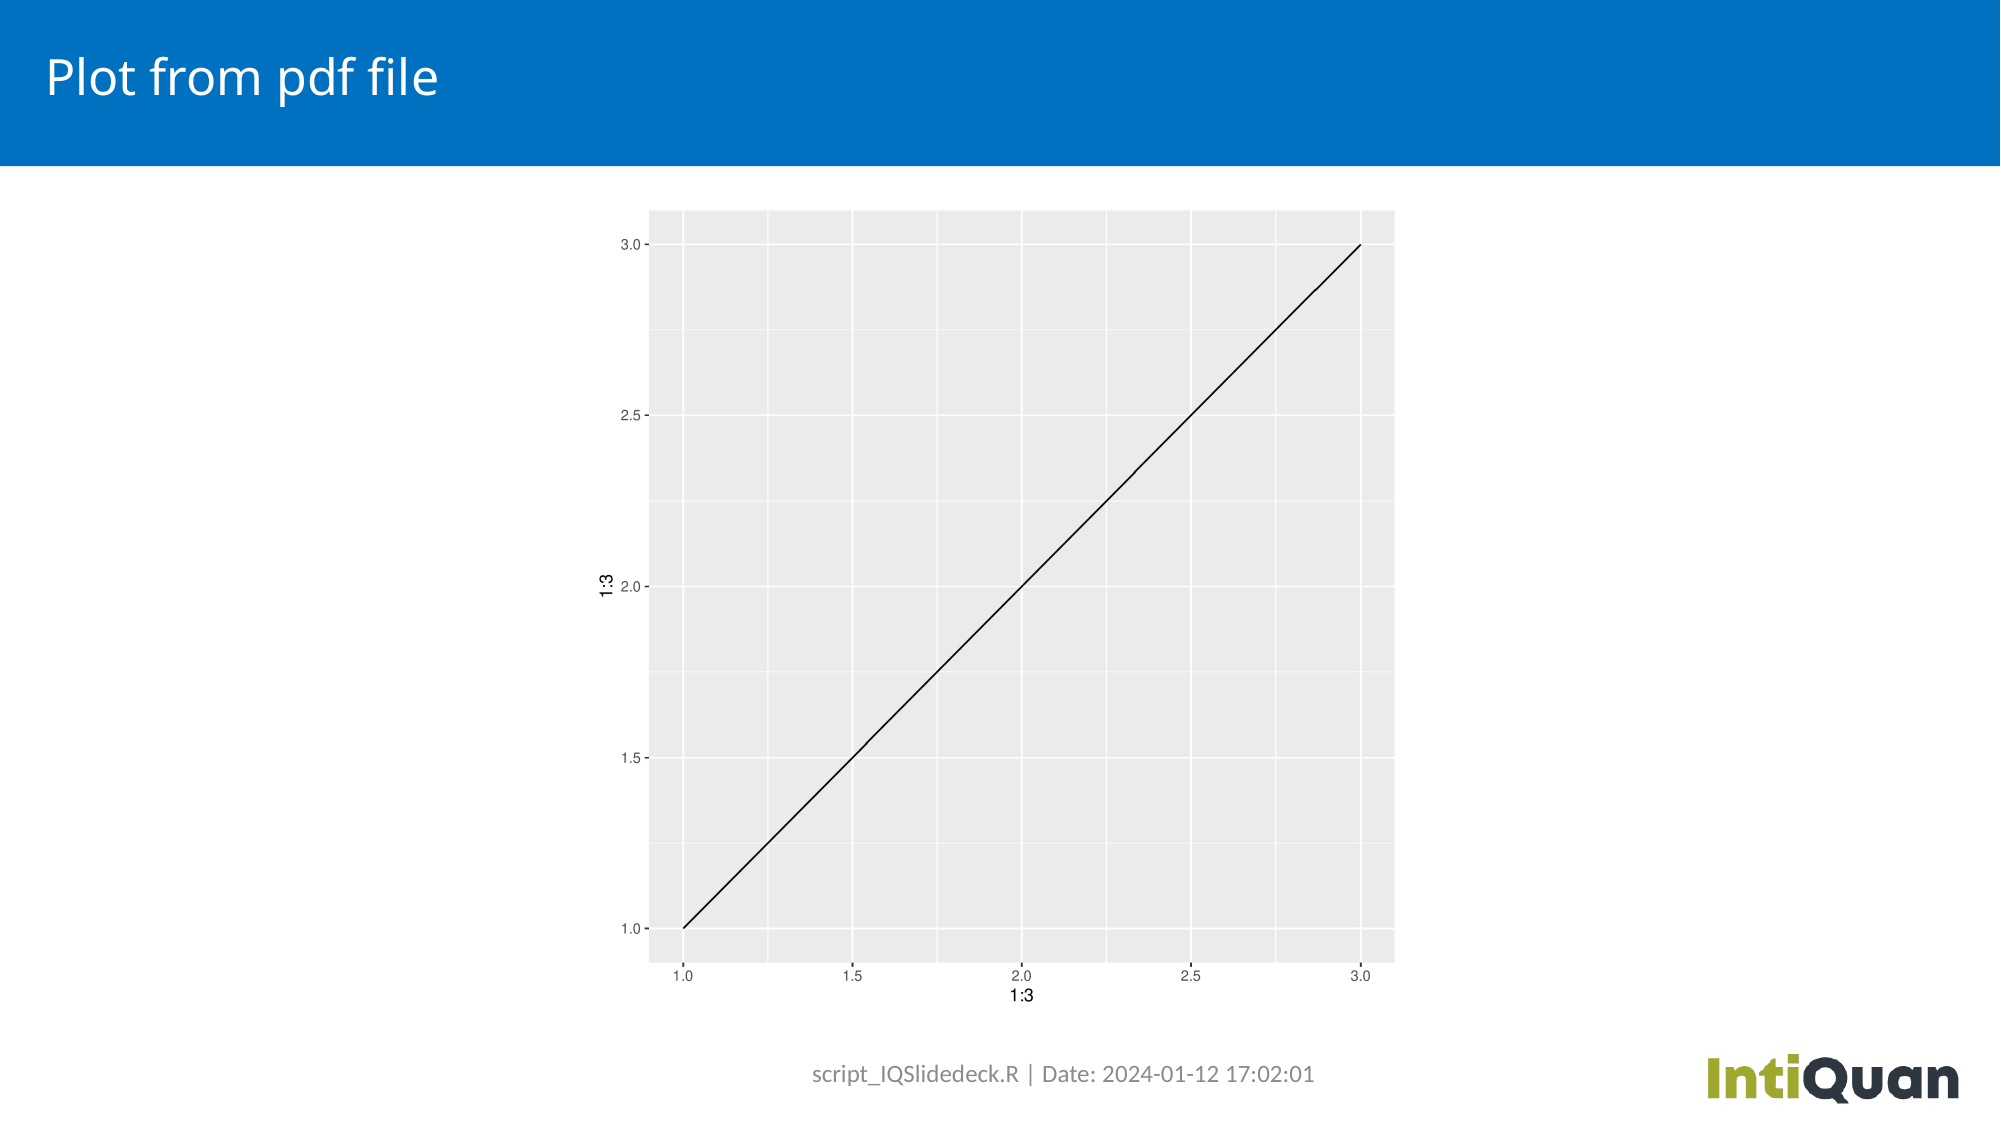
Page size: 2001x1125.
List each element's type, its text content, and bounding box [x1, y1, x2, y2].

footer script_IQSlidedeck.R | Date: 2024-01-12 17:02:01 [449, 1042, 1679, 1103]
title Plot from pdf file [0, 0, 2000, 167]
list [41, 201, 1953, 1014]
picture [1704, 1048, 1959, 1110]
